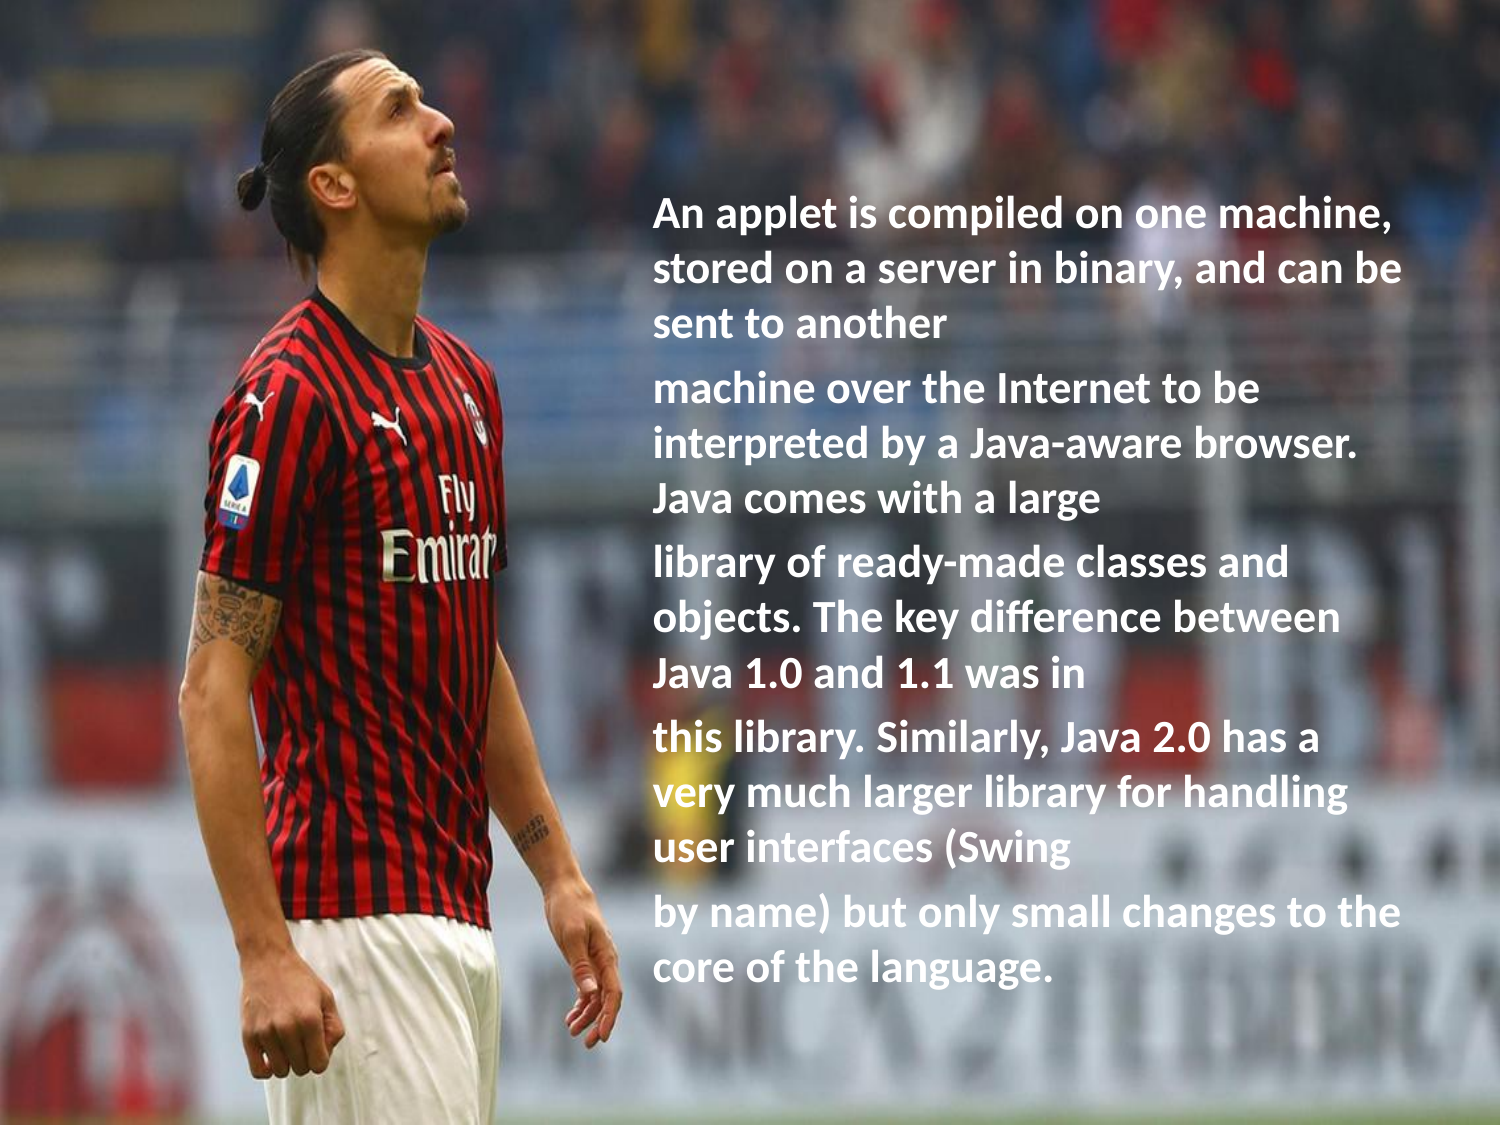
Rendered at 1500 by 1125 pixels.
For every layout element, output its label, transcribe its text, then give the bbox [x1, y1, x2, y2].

list An applet is compiled on one machine, stored on a server in binary, and can be sent to another machine over the Internet to be interpreted by a Java-aware browser. Java comes with a large library of ready-made classes and objects. The key difference between Java 1.0 and 1.1 was in this library. Similarly, Java 2.0 has a very much larger library for handling user interfaces (Swing by name) but only small changes to the core of the language. [637, 174, 1425, 1005]
picture [0, 0, 1500, 1125]
